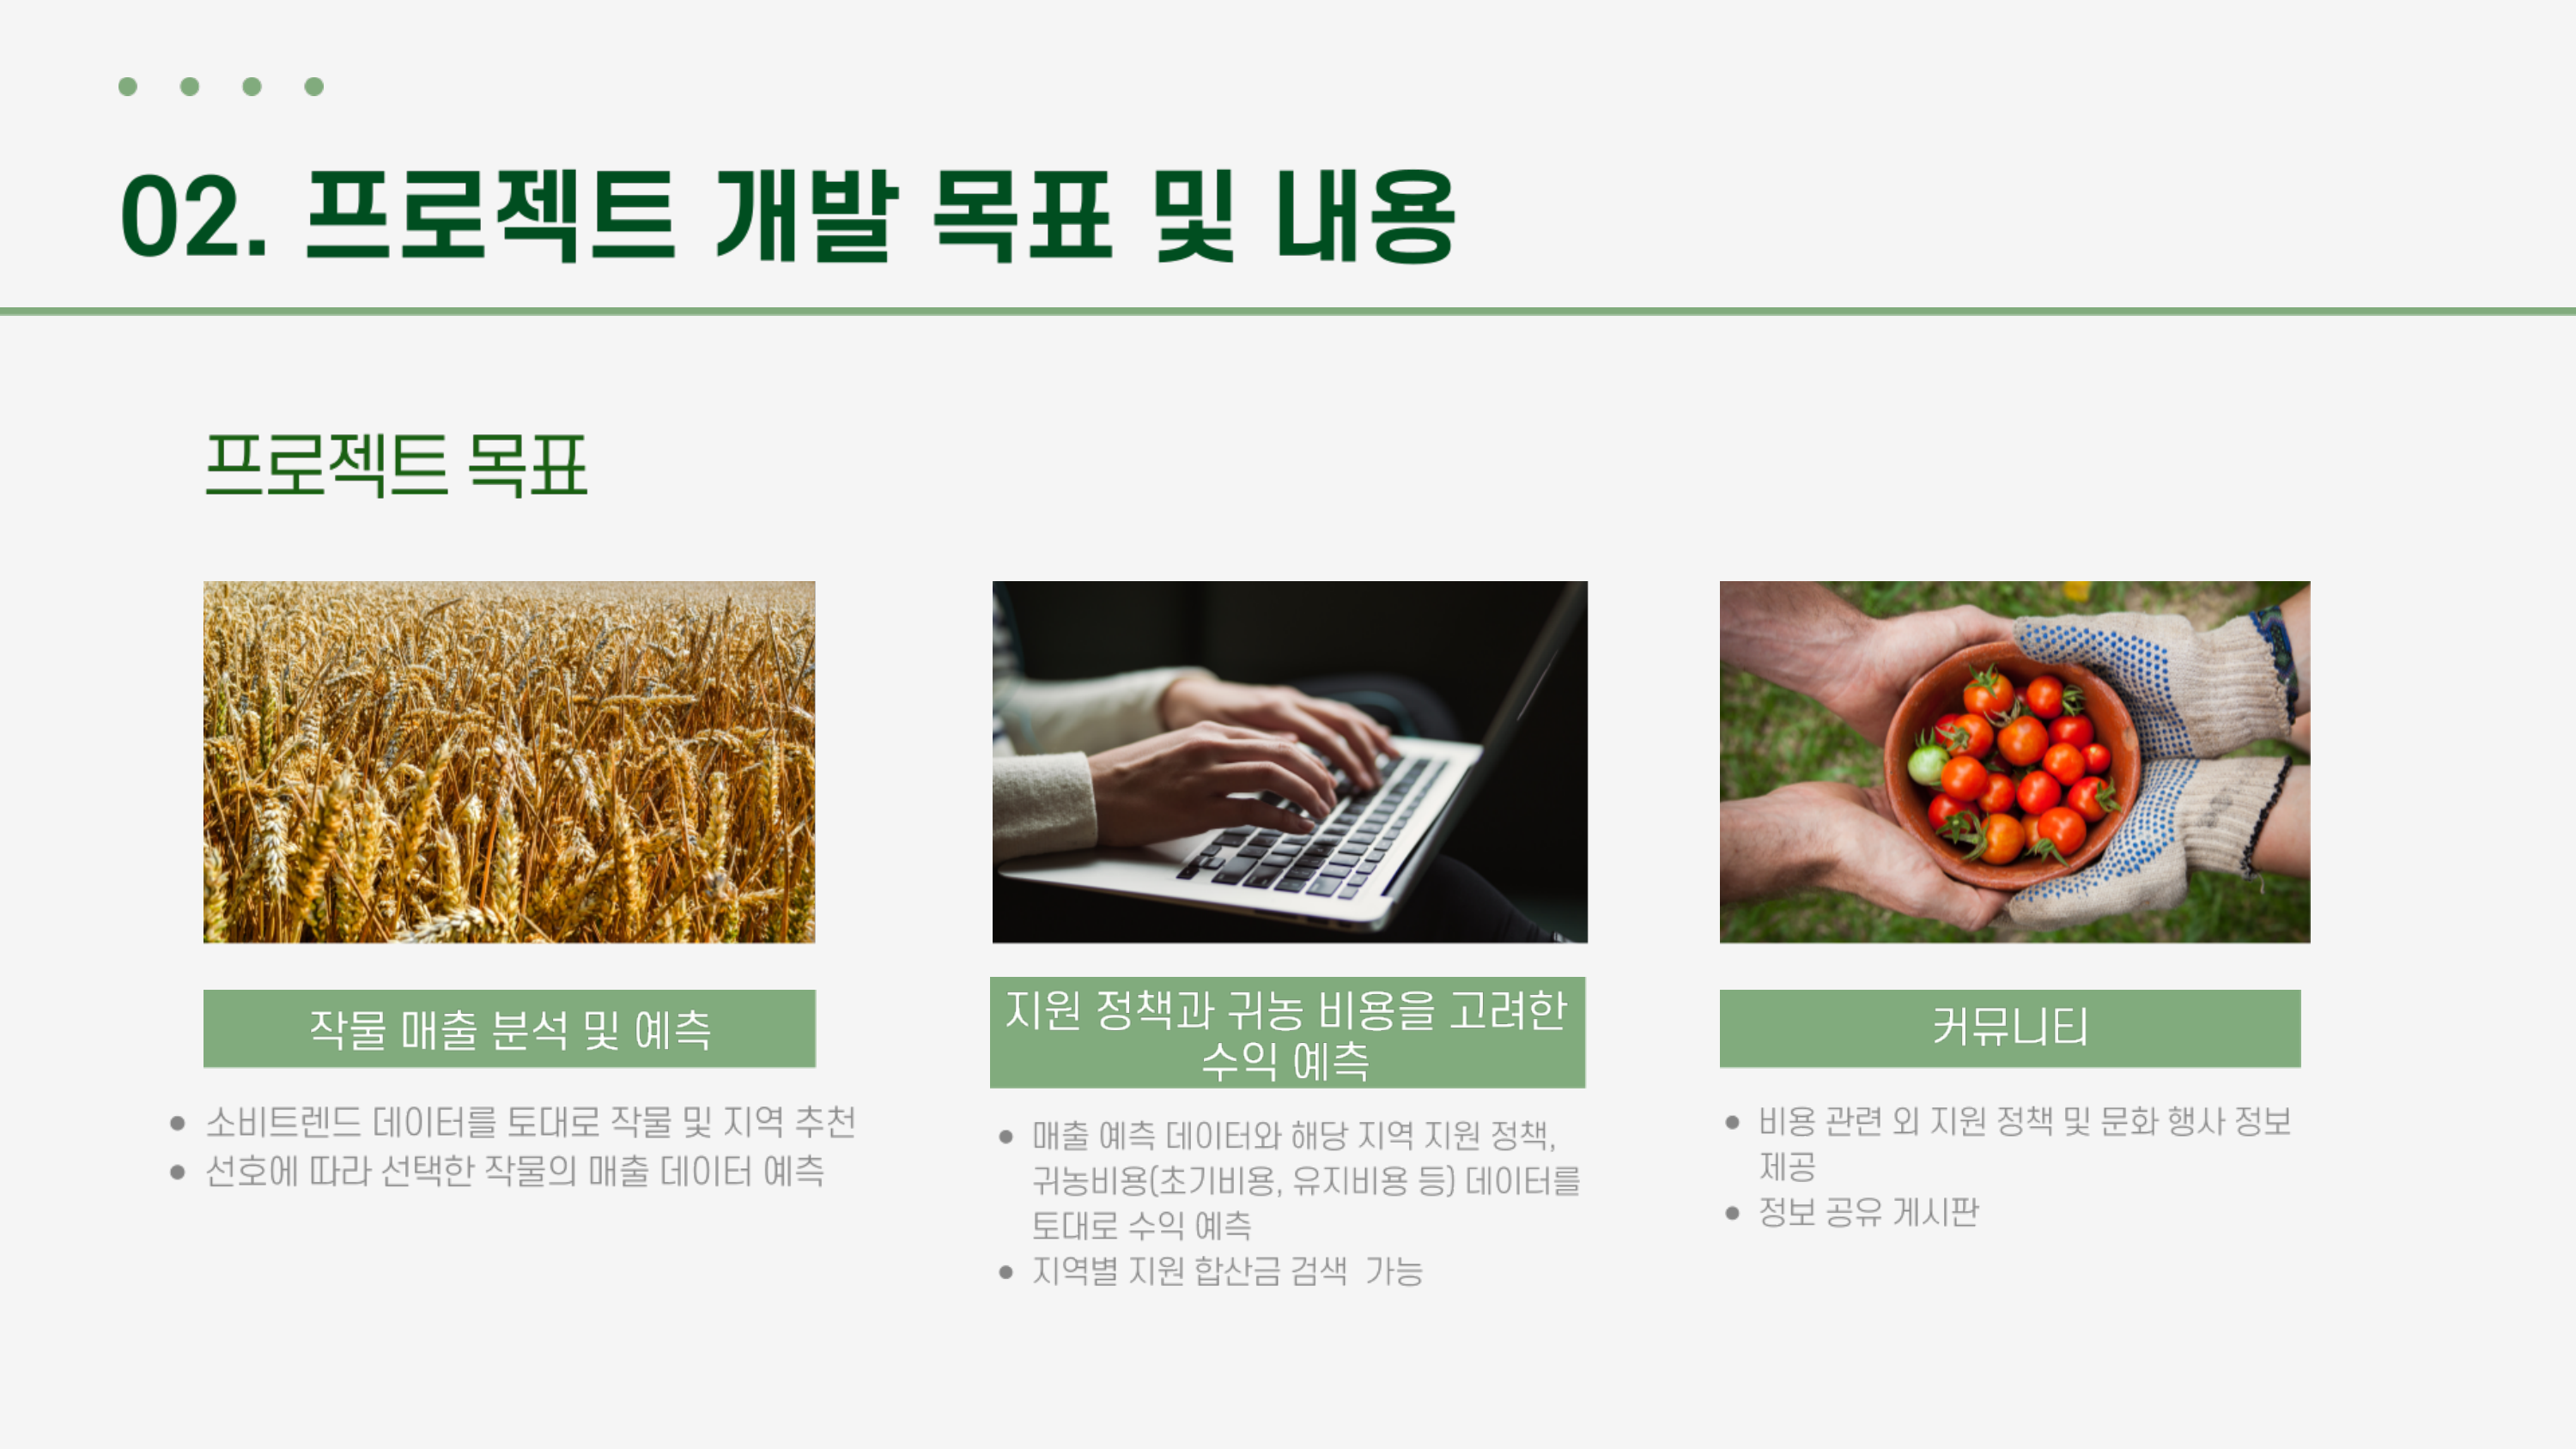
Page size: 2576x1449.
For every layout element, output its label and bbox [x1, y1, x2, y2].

picture [103, 130, 1519, 311]
picture [287, 995, 736, 1072]
text_box [0, 307, 100, 316]
picture [1715, 1094, 2309, 1241]
picture [1713, 991, 2114, 1069]
picture [987, 1108, 1601, 1301]
text_box [1525, 307, 2576, 316]
picture [981, 976, 1594, 1103]
text_box [204, 990, 817, 1070]
text_box [118, 77, 324, 97]
text_box [2111, 990, 2301, 1070]
picture [191, 405, 629, 530]
picture [158, 1094, 874, 1203]
text_box [1720, 580, 2311, 944]
text_box [204, 580, 817, 944]
text_box [993, 580, 1589, 944]
